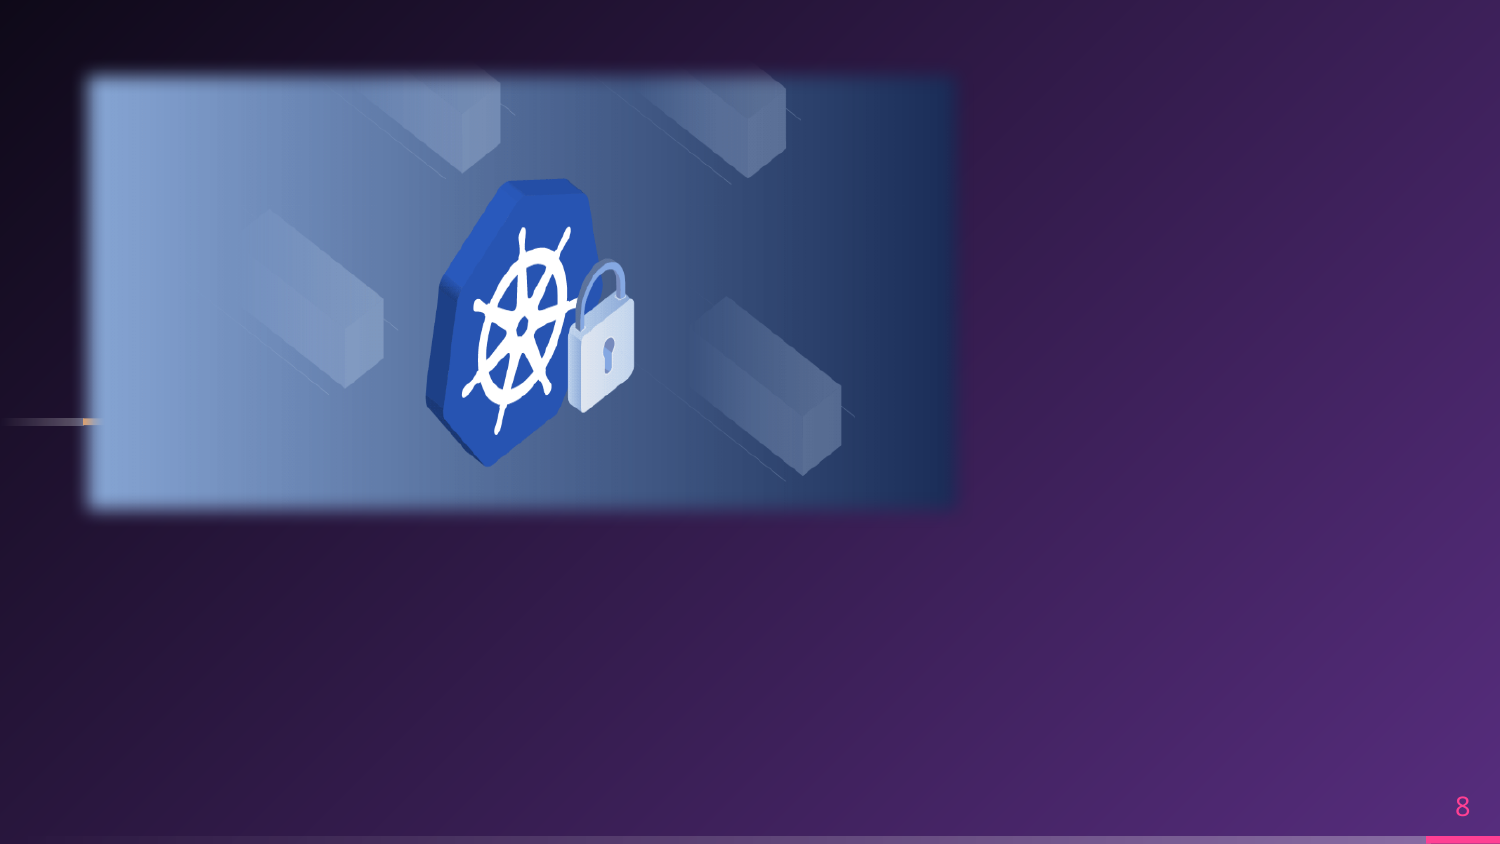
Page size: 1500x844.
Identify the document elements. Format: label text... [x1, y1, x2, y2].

slide_number 8 [1426, 779, 1500, 837]
picture [69, 57, 974, 528]
